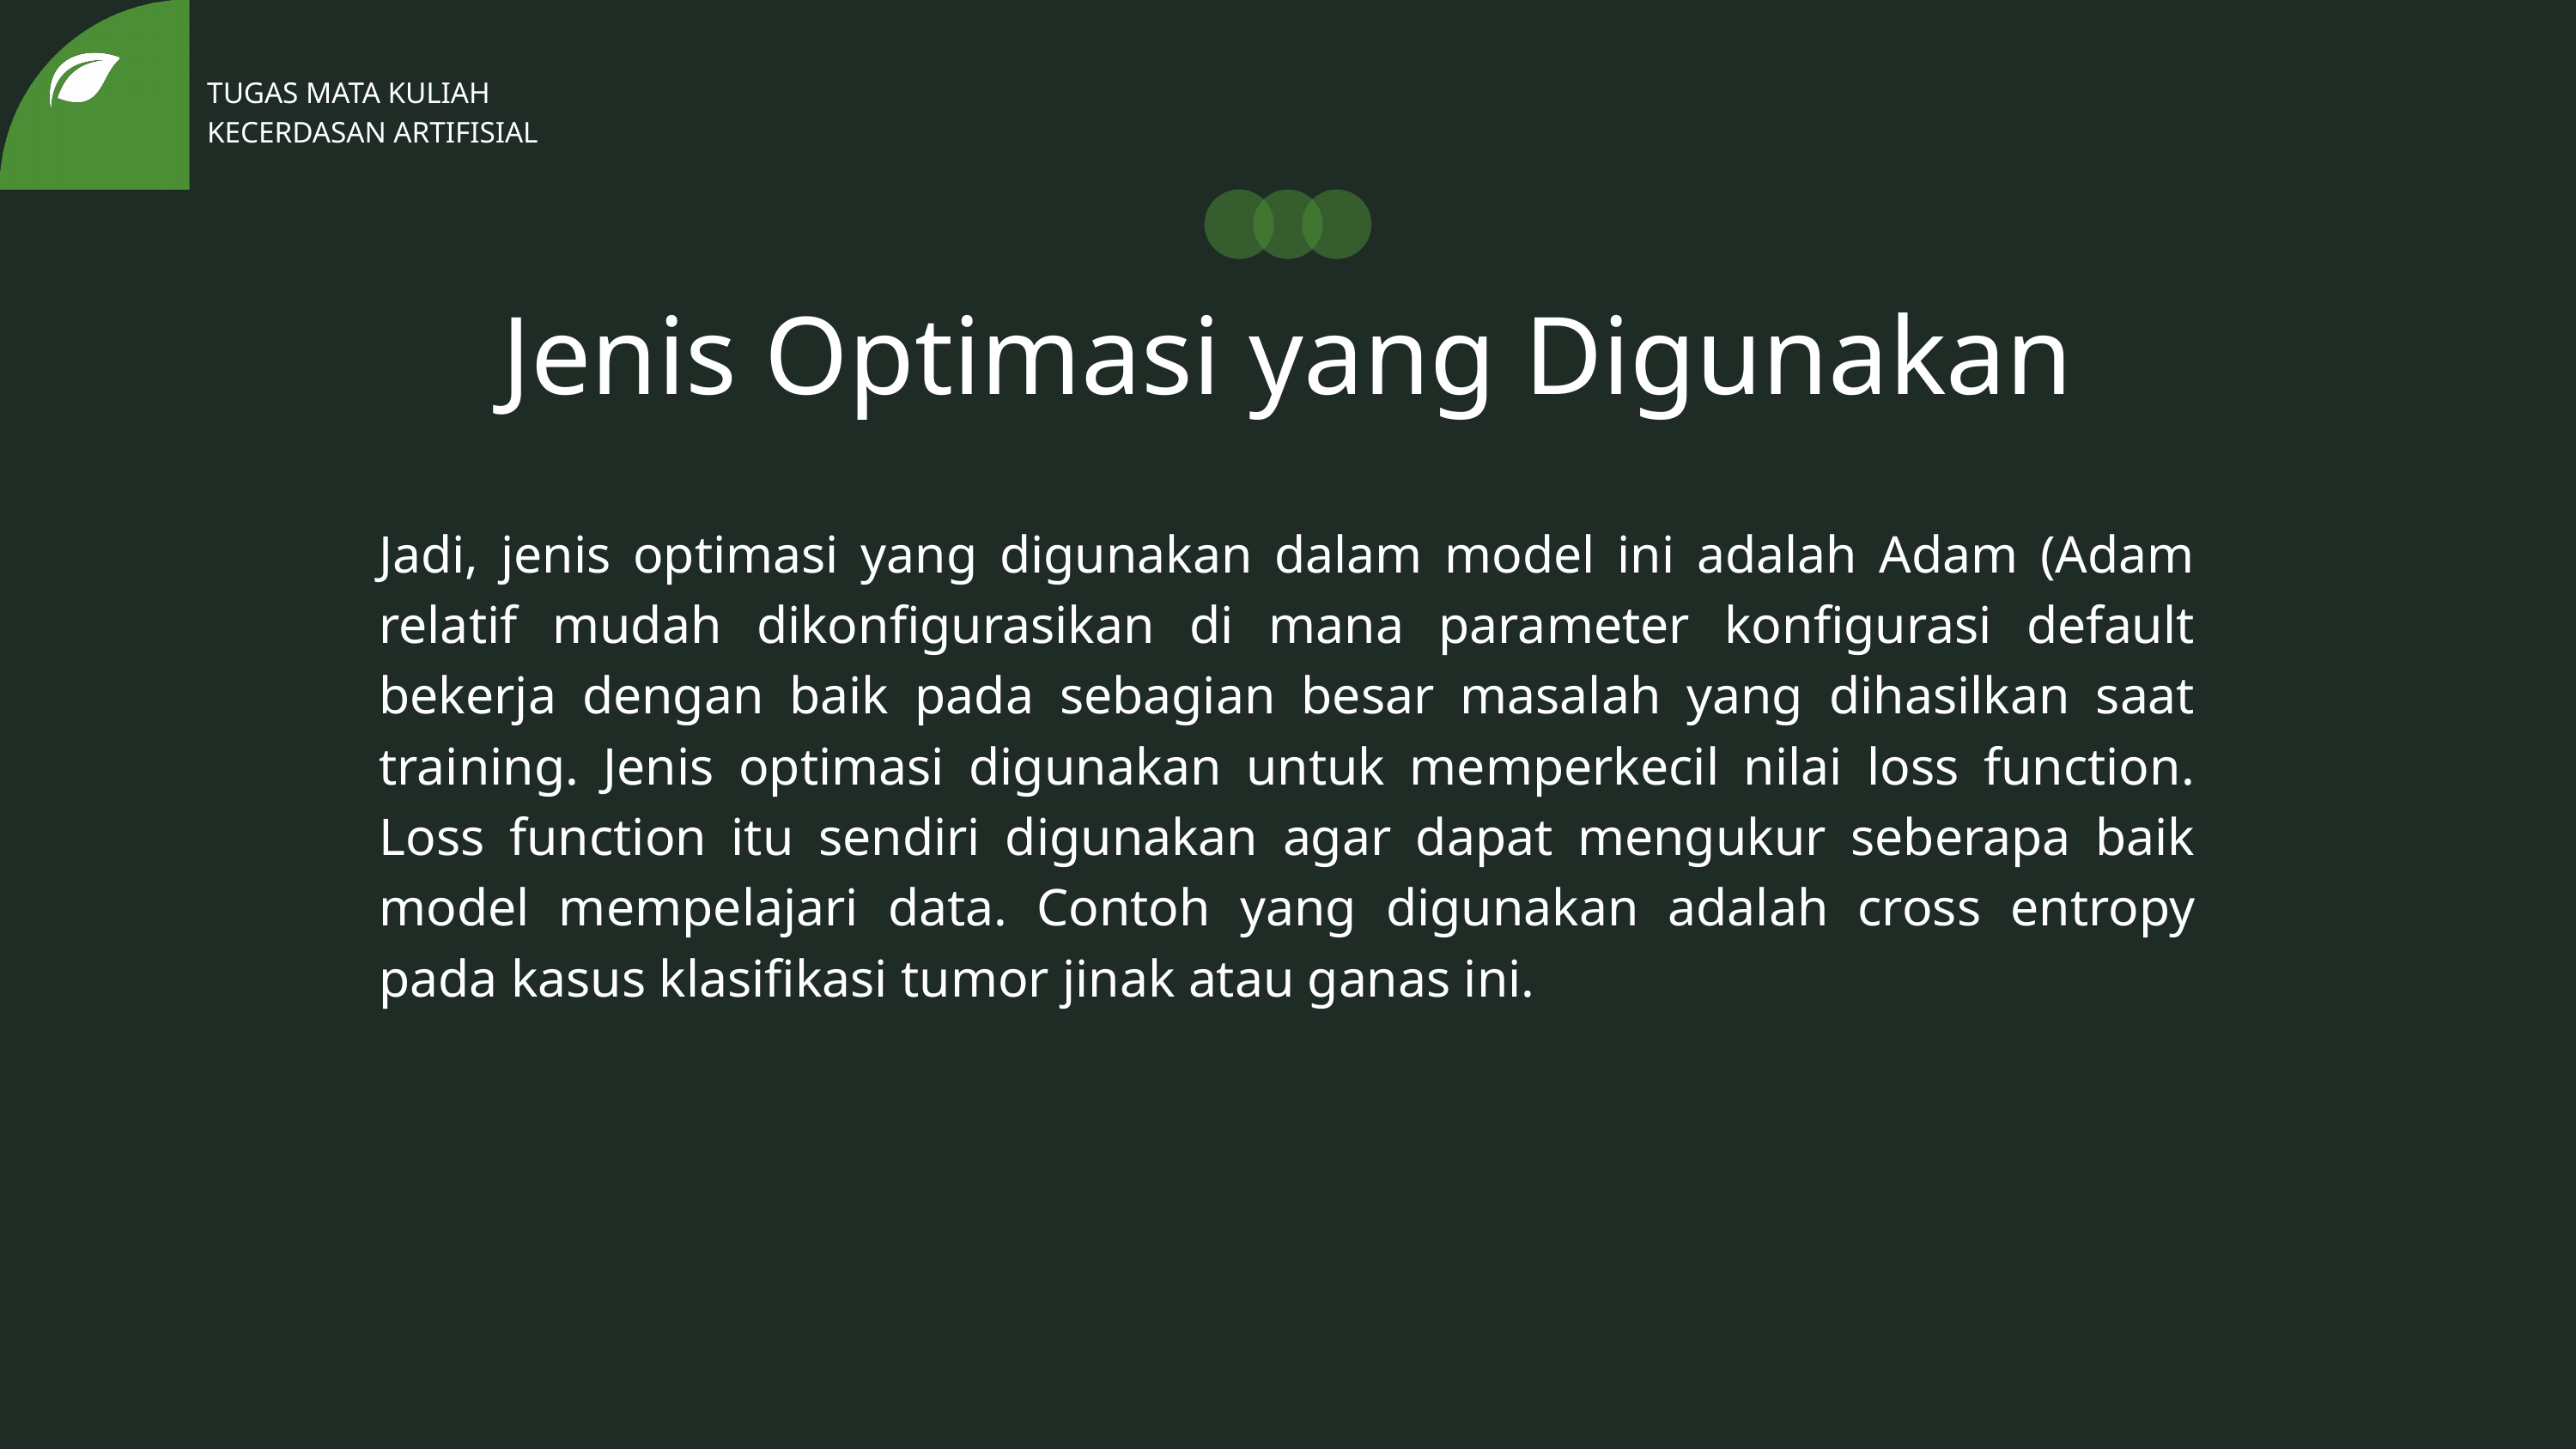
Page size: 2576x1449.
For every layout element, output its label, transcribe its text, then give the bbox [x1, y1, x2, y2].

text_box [1301, 189, 1372, 259]
text_box [49, 48, 120, 116]
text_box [1204, 189, 1252, 259]
text_box Jadi, jenis optimasi yang digunakan dalam model ini adalah Adam (Adam relatif mudah dikonfigurasikan di mana parameter konfigurasi default bekerja dengan baik pada sebagian besar masalah yang dihasilkan saat training. Jenis optimasi digunakan untuk memperkecil nilai loss function. Loss function itu sendiri digunakan agar dapat mengukur seberapa baik model mempelajari data. Contoh yang digunakan adalah cross entropy pada kasus klasifikasi tumor jinak atau ganas ini. [379, 512, 2197, 1008]
text_box [0, 0, 190, 190]
text_box TUGAS MATA KULIAH KECERDASAN ARTIFISIAL [207, 69, 583, 149]
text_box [1253, 189, 1300, 259]
text_box Jenis Optimasi yang Digunakan [405, 284, 2171, 416]
